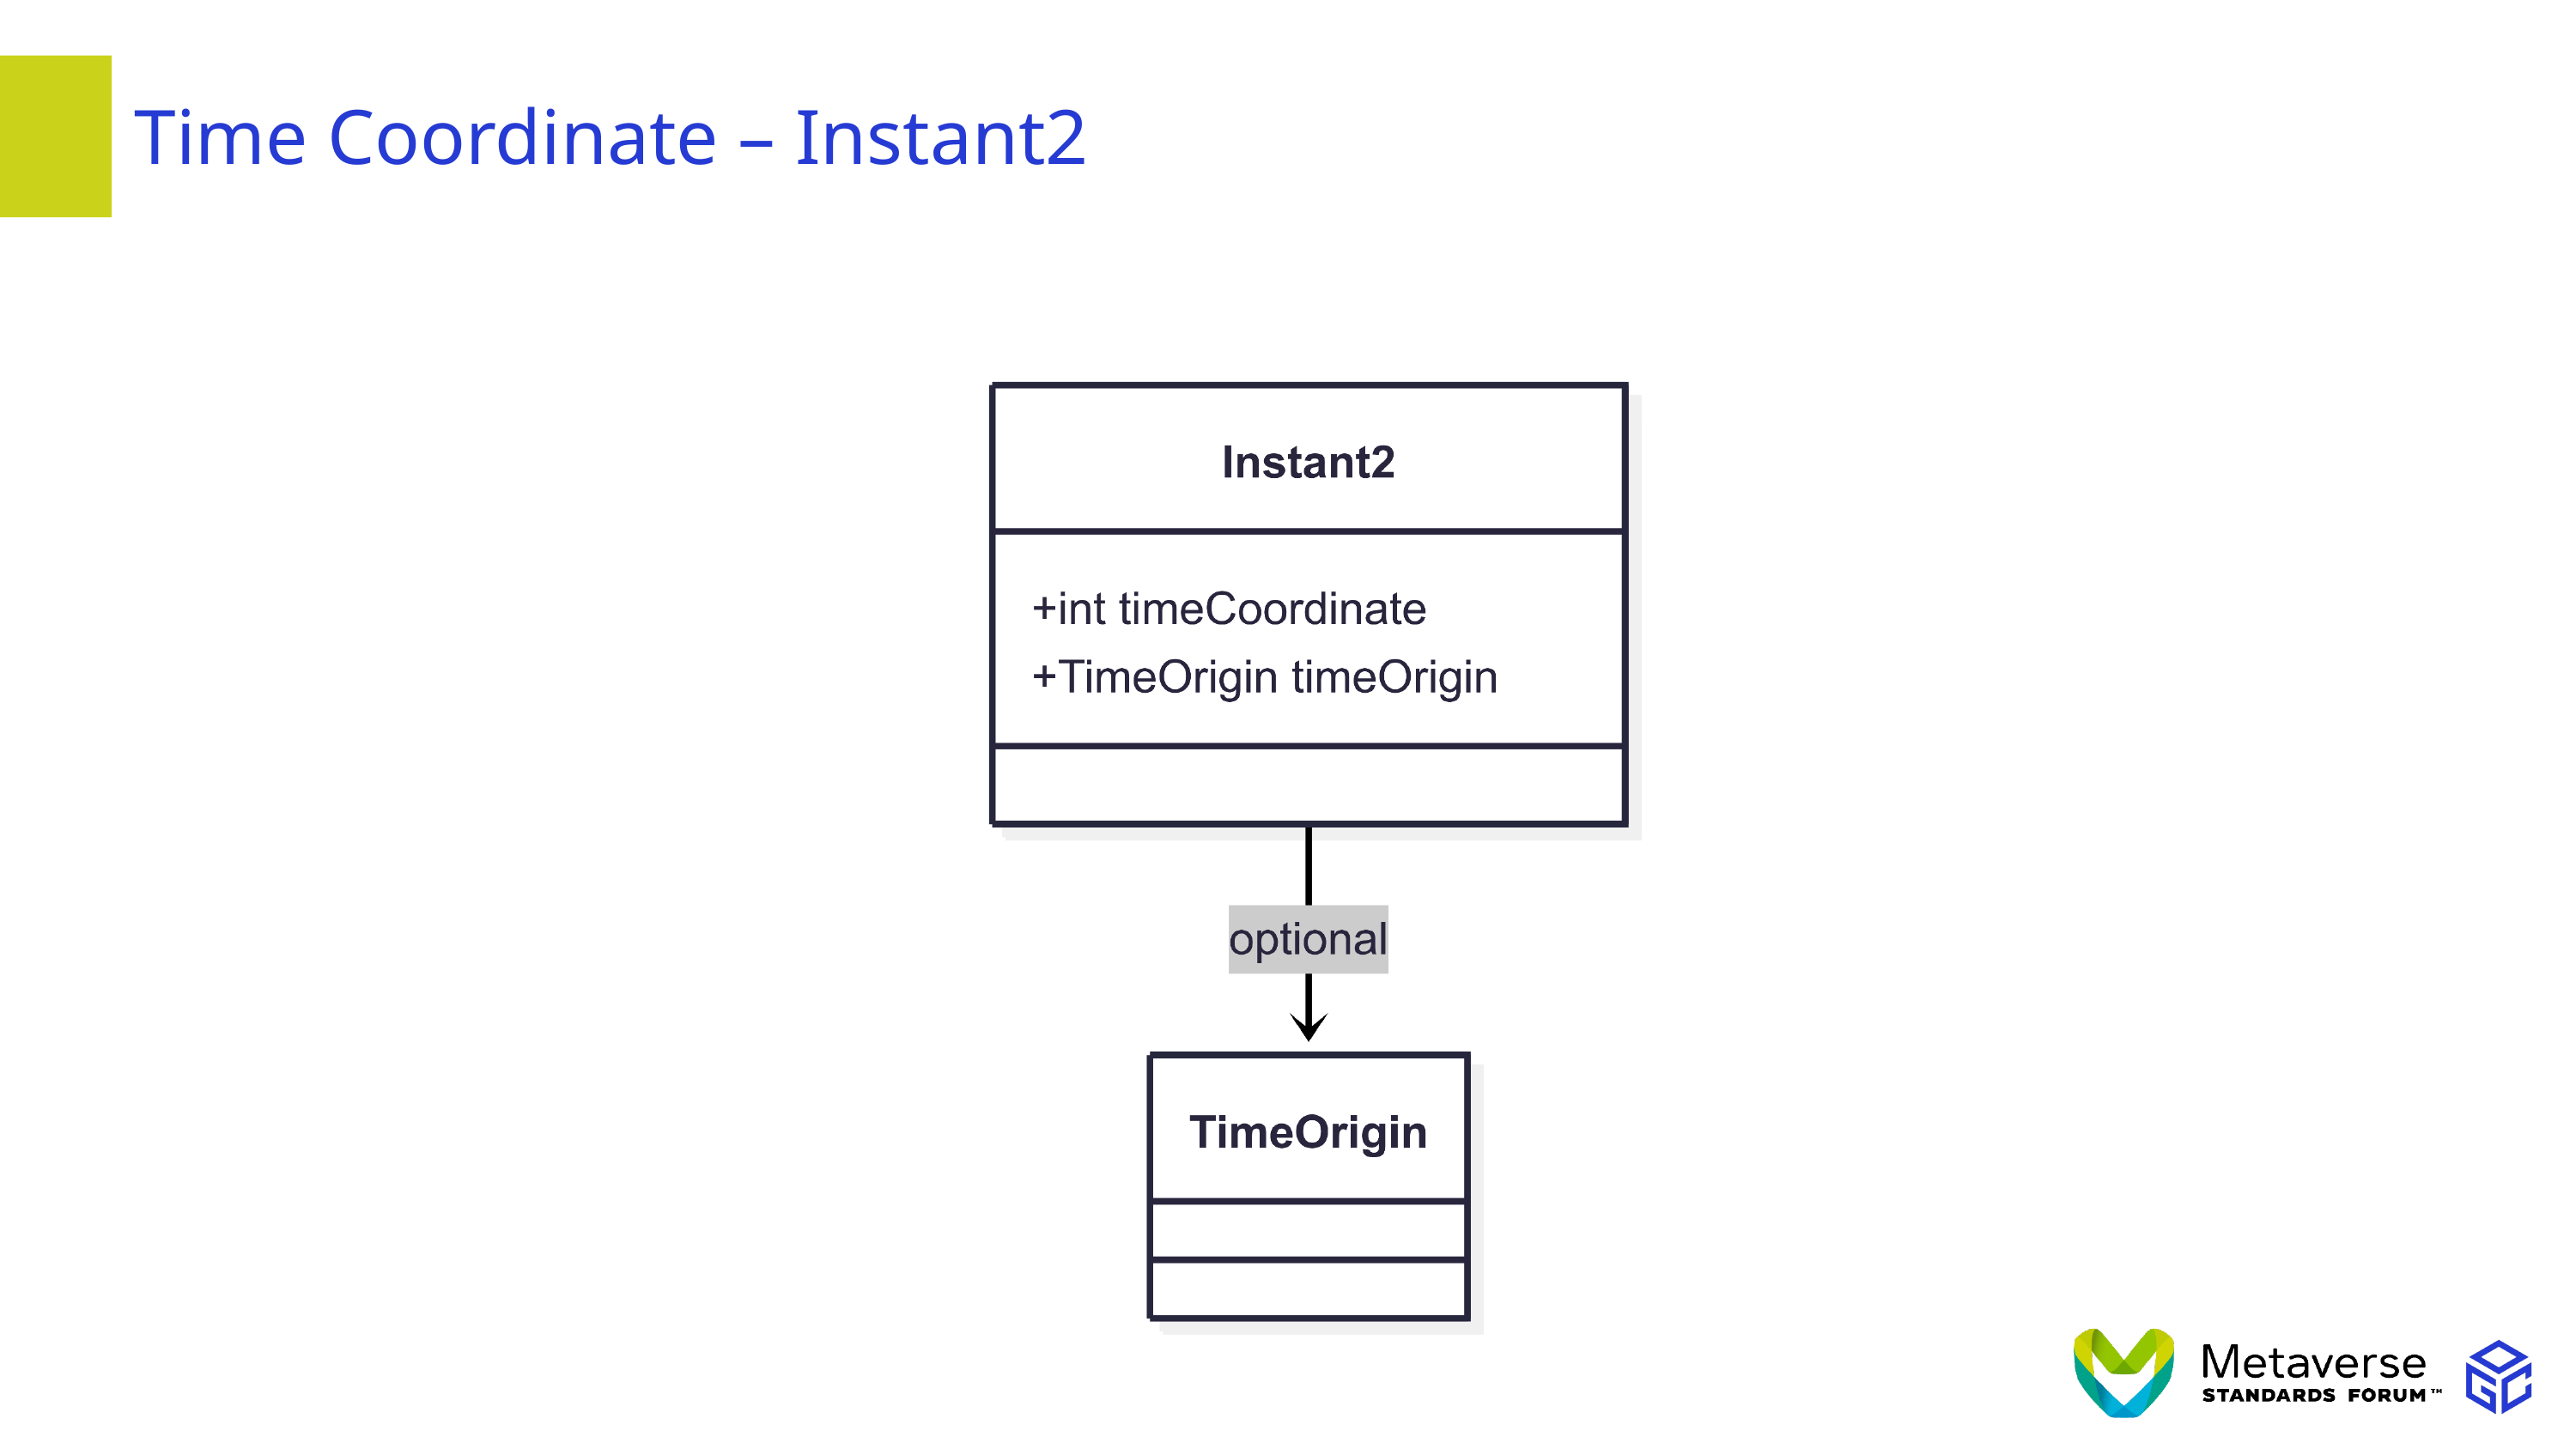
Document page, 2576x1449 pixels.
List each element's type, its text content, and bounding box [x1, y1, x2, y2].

title Time Coordinate – Instant2 [121, 78, 2457, 208]
picture [2053, 1314, 2544, 1427]
picture [965, 359, 1653, 1347]
